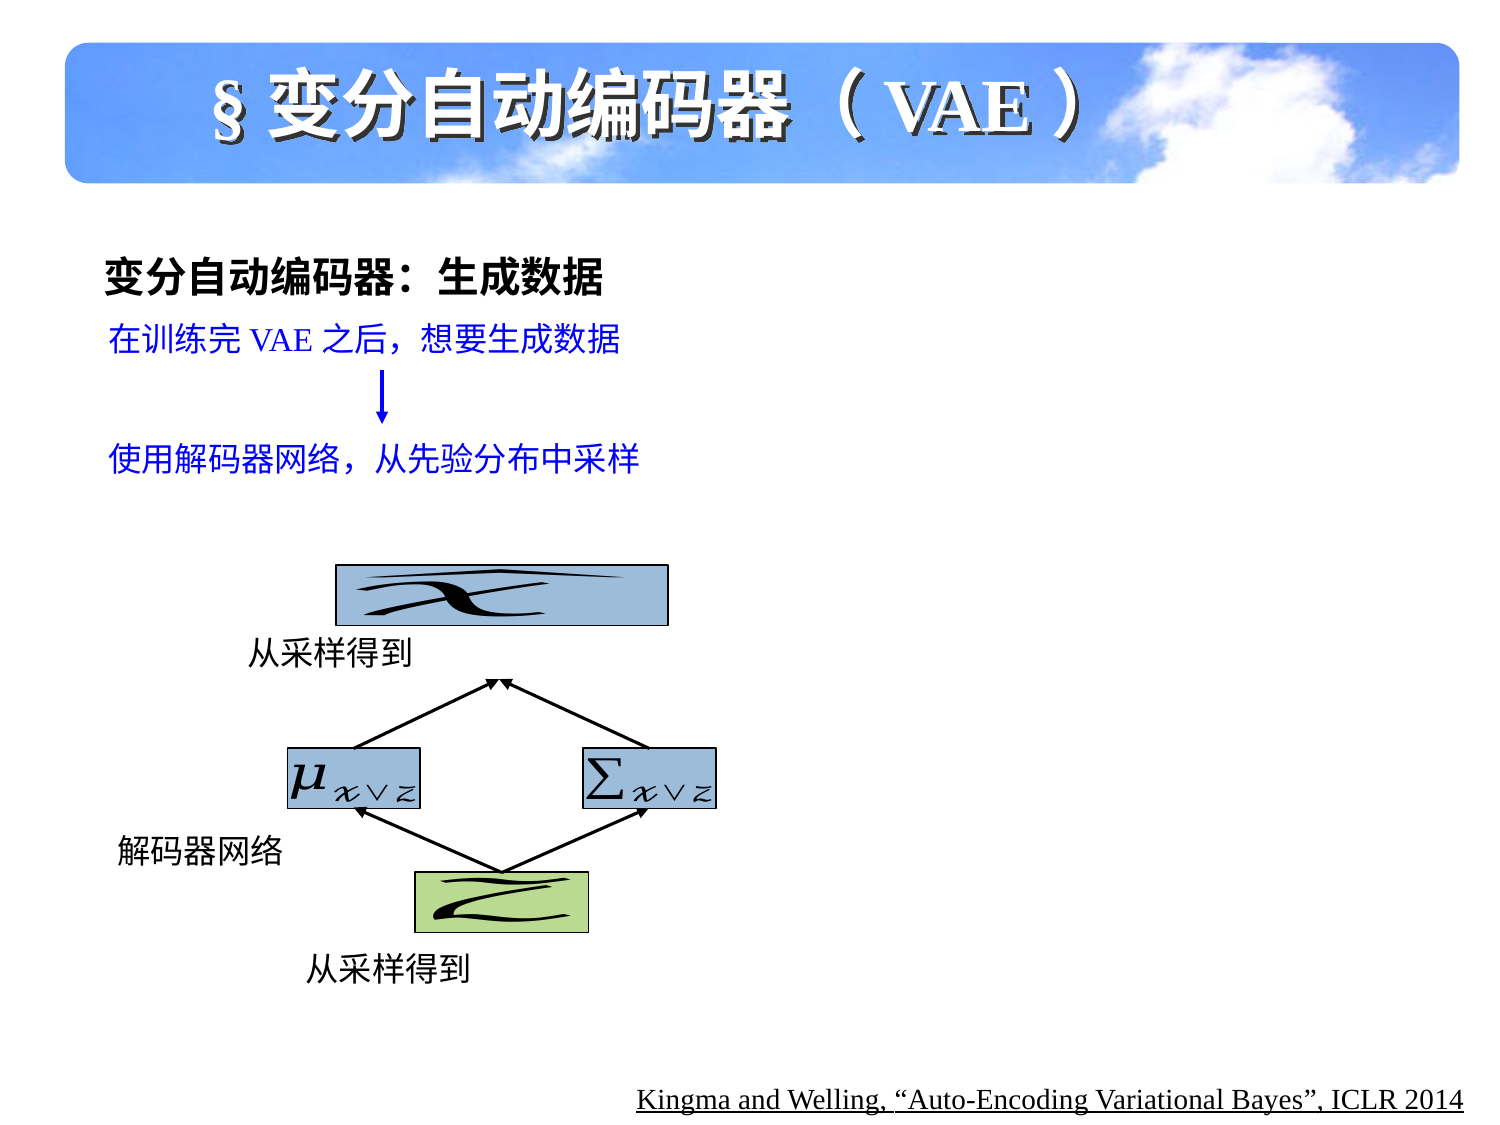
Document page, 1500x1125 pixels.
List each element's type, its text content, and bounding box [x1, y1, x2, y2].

text_box Kingma and Welling, “Auto-Encoding Variational Bayes”, ICLR 2014 [621, 1073, 1500, 1123]
picture [64, 42, 1460, 184]
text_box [353, 807, 493, 873]
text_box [353, 683, 490, 749]
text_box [498, 683, 650, 749]
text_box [501, 807, 650, 873]
text_box 变分自动编码器：生成数据 [88, 243, 750, 309]
title §变分自动编码器（VAE） [194, 42, 1408, 161]
